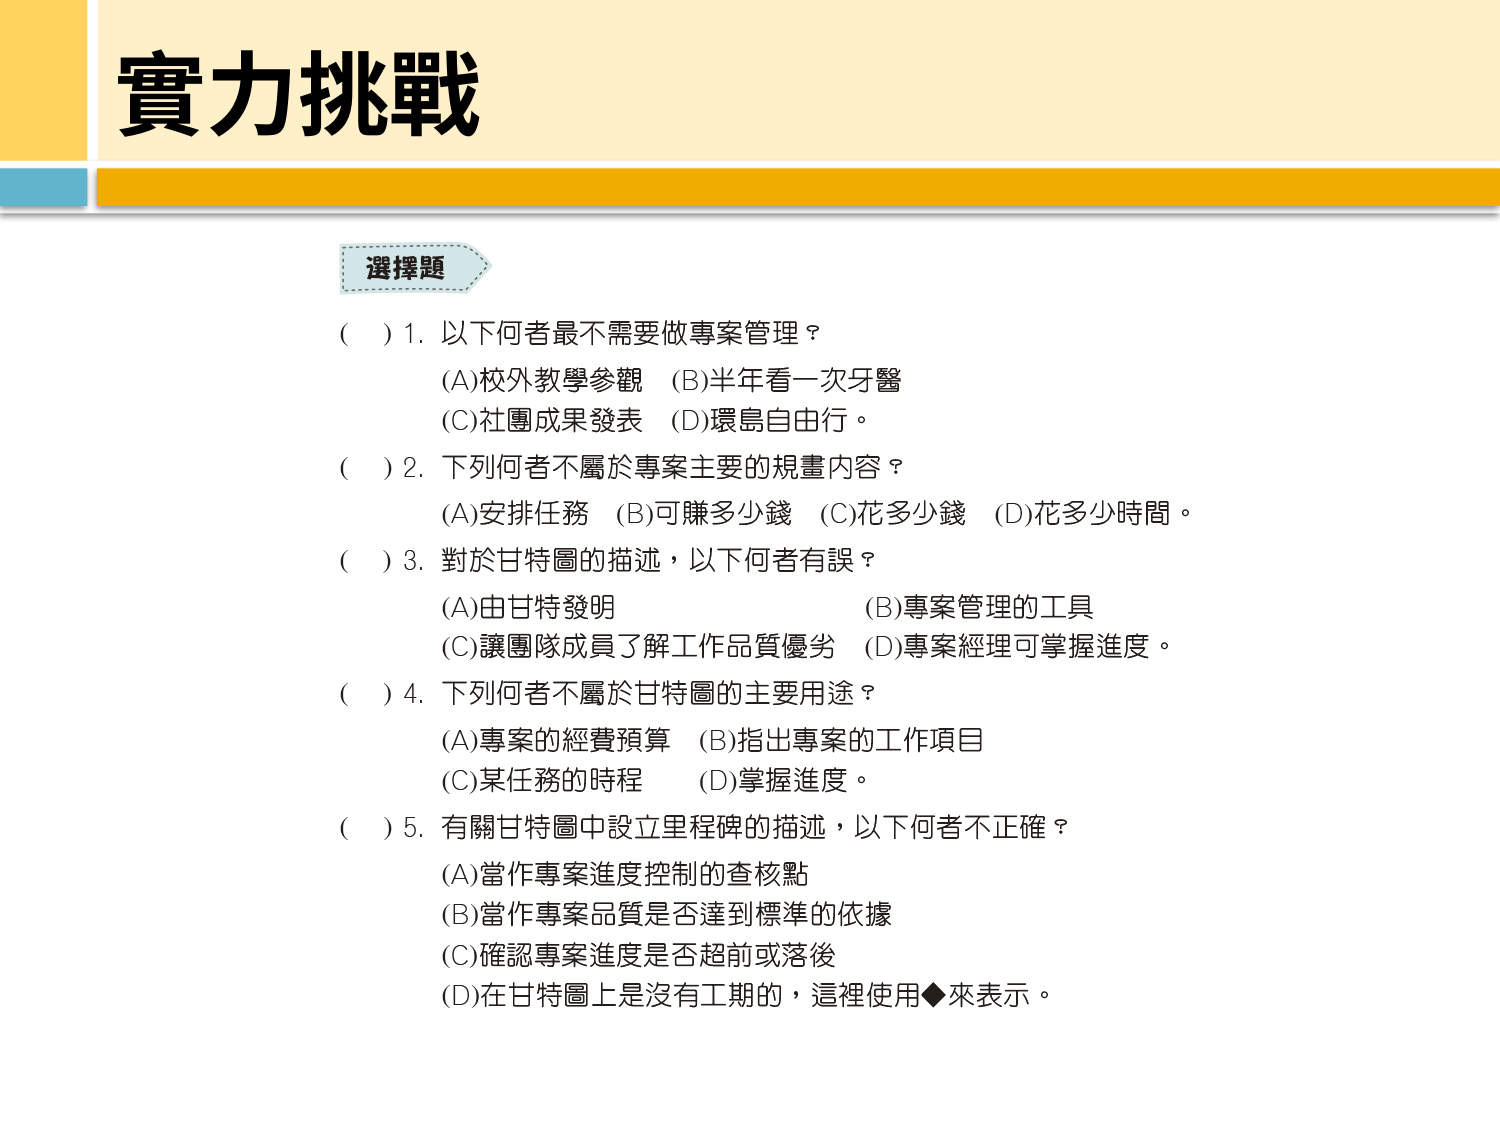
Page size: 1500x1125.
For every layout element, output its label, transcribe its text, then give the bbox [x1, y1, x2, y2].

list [310, 231, 1228, 1024]
title 實力挑戰 [99, 24, 1438, 160]
